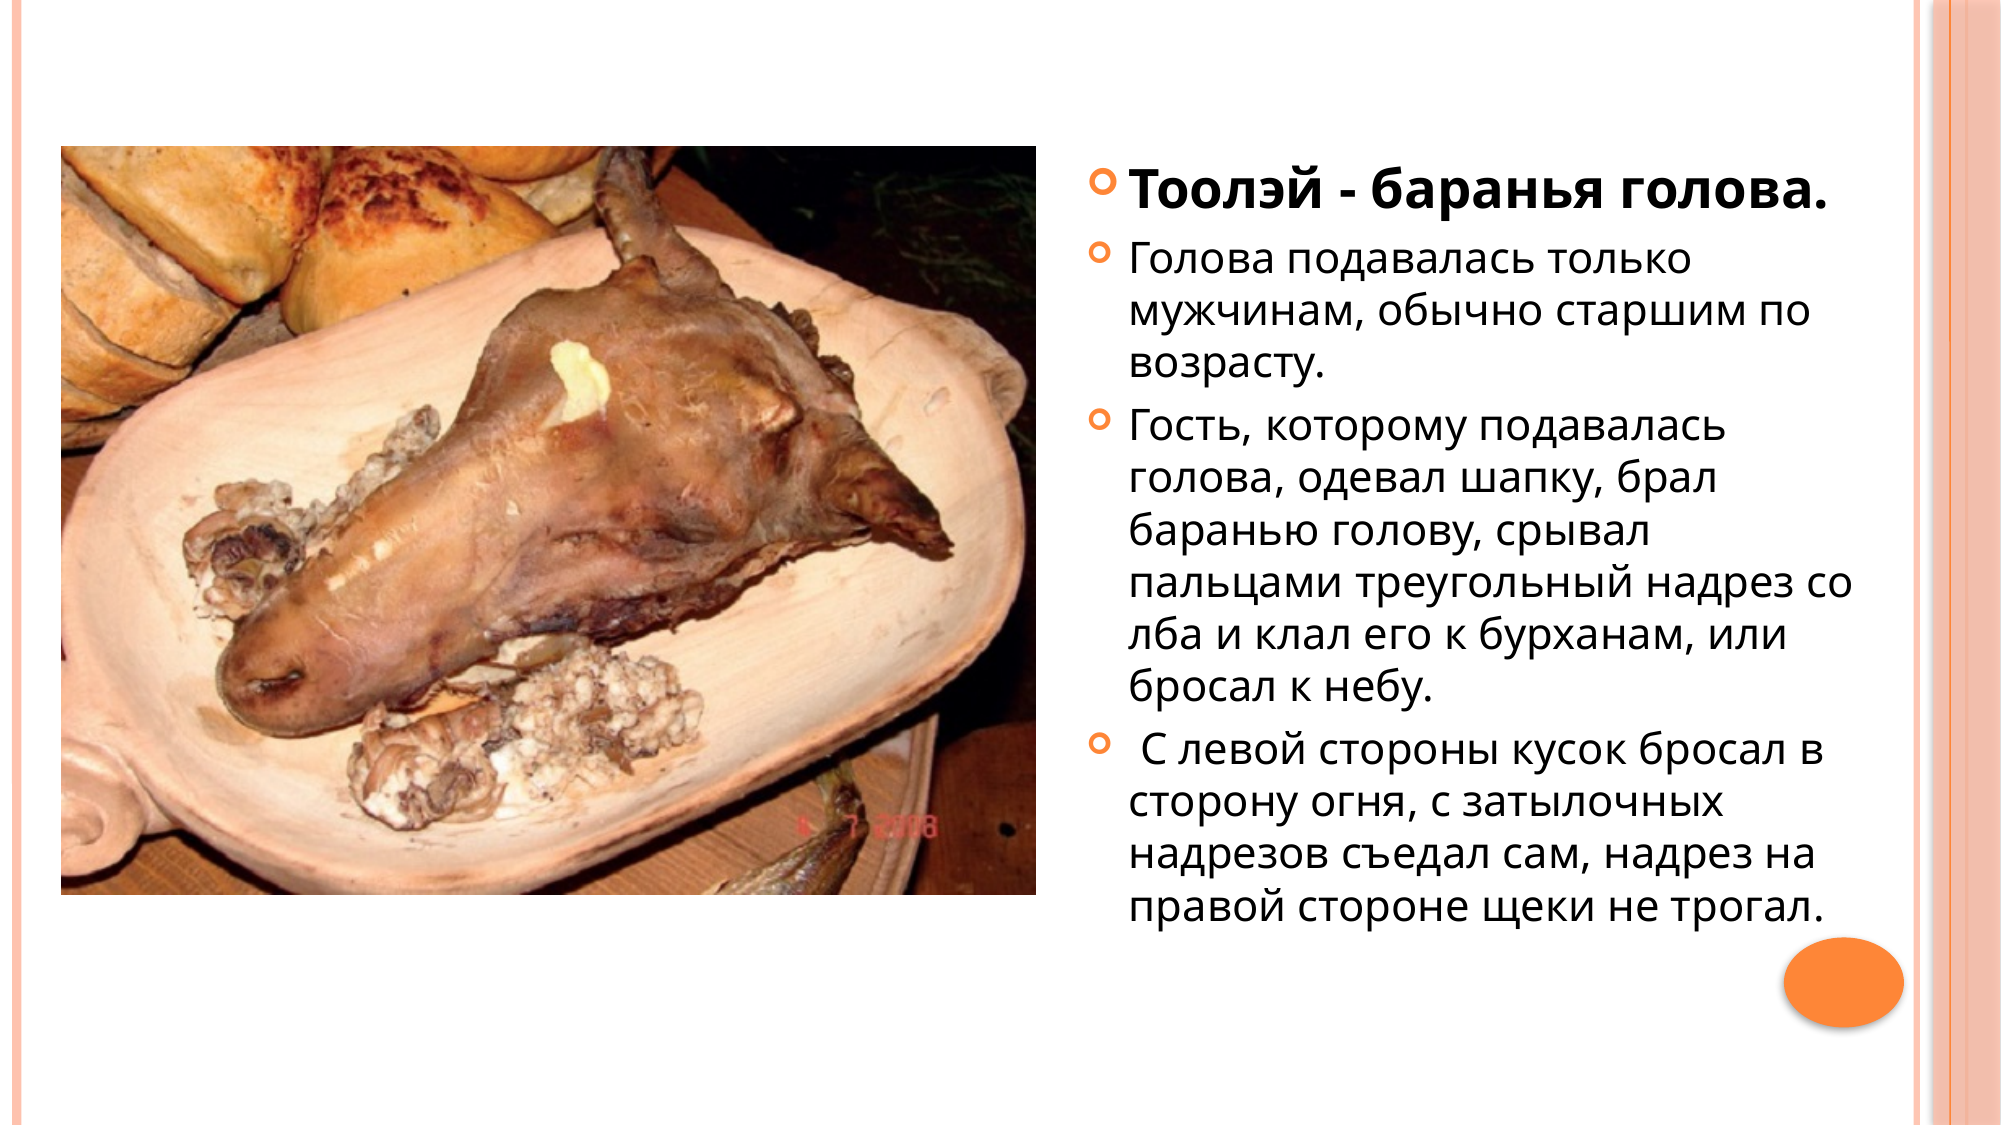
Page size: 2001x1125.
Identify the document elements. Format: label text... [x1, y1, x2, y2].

picture [61, 145, 1036, 895]
list Тоолэй - баранья голова. Голова подавалась только мужчинам, обычно старшим по возрасту. Гость, которому подавалась голова, одевал шапку, брал баранью голову, срывал пальцами треугольный надрез со лба и клал его к бурханам, или бросал к небу. С левой стороны кусок бросал в сторону огня, с затылочных надрезов съедал сам, надрез на правой стороне щеки не трогал. [1071, 146, 1880, 947]
